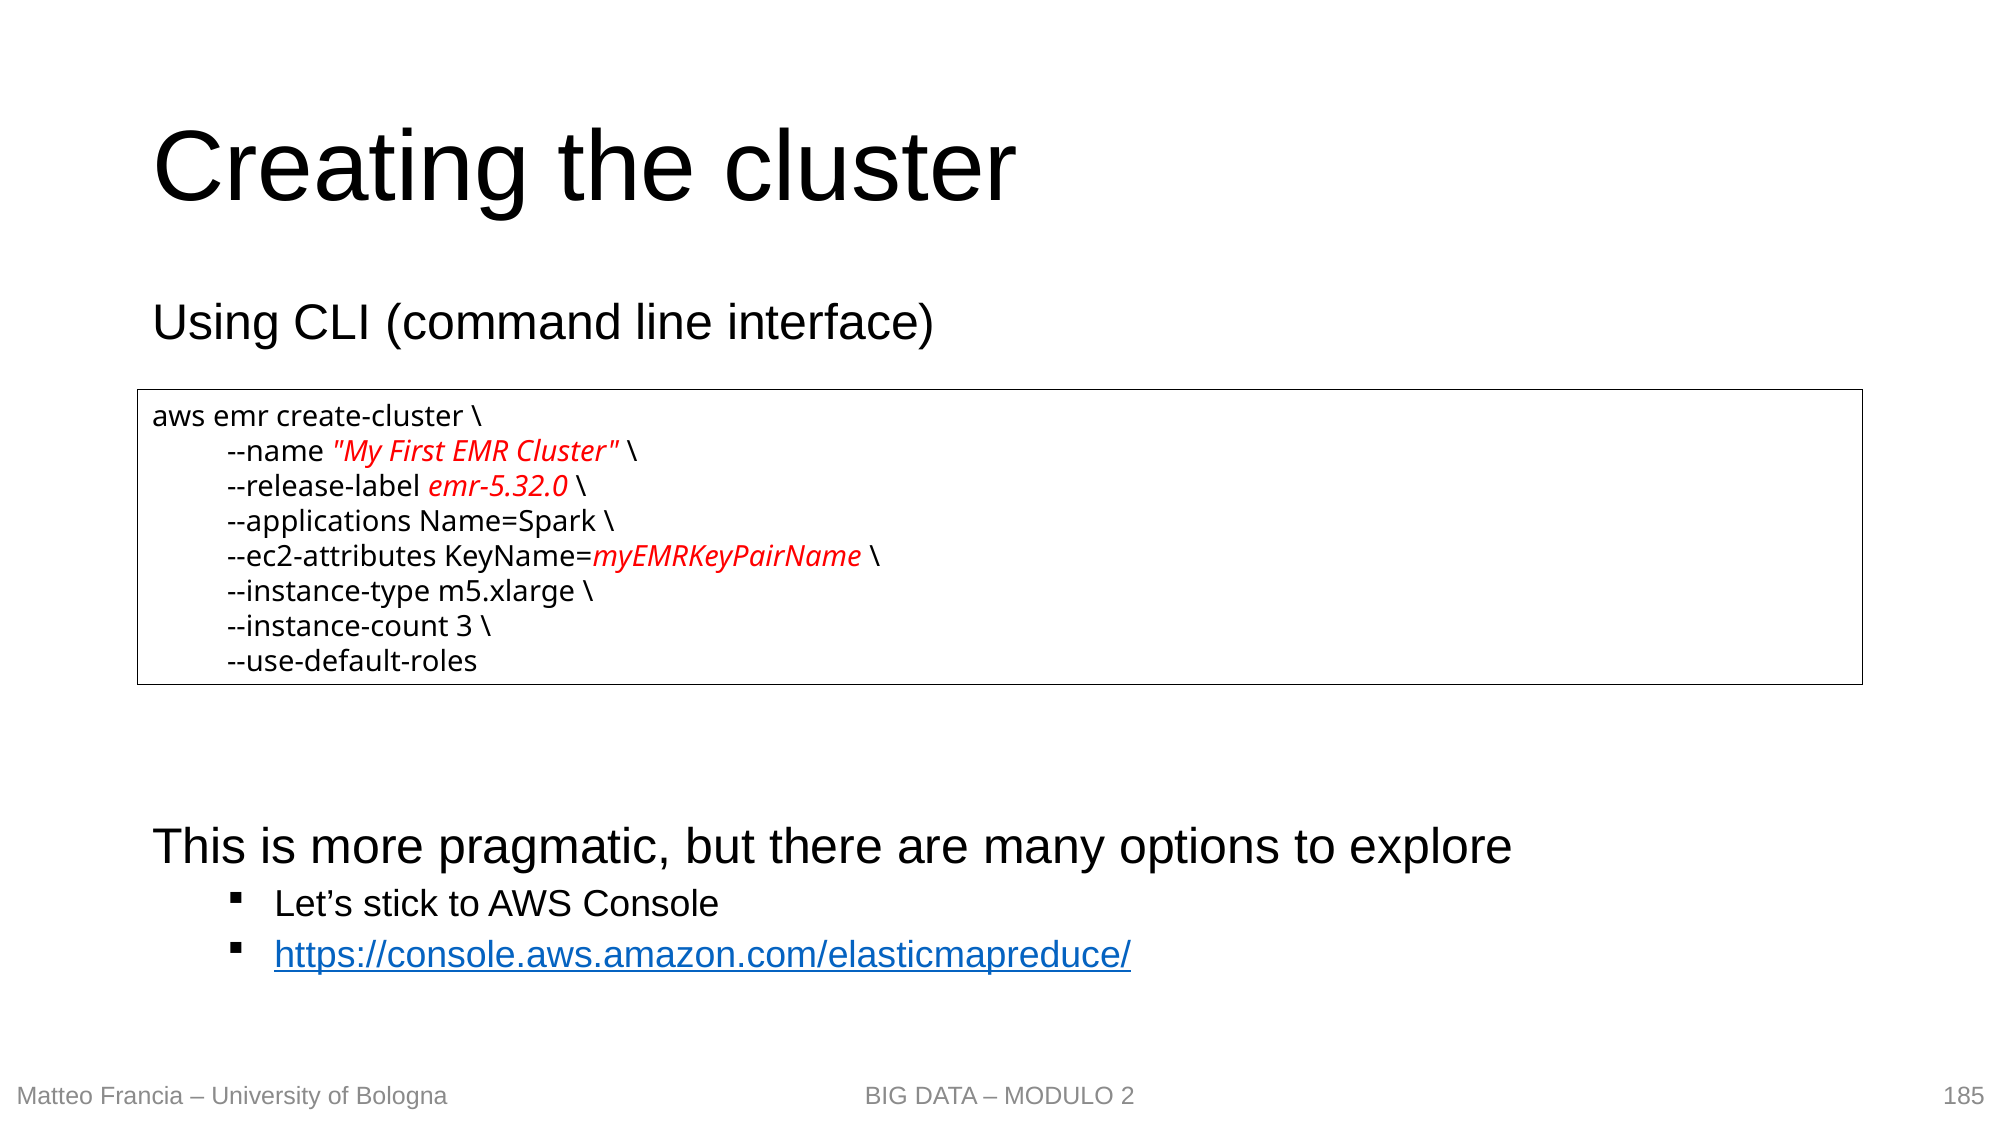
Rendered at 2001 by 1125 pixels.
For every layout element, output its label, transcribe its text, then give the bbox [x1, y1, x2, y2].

footer Matteo Francia – University of Bologna [0, 1065, 466, 1125]
list Using CLI (command line interface) This is more pragmatic, but there are many options to explore Let’s stick to AWS Console https://console.aws.amazon.com/elasticmapreduce/ [137, 278, 1863, 389]
slide_number 185 [1550, 1065, 2000, 1125]
text_box aws emr create-cluster \ --name "My First EMR Cluster" \ --release-label emr-5.32.0 \ --applications Name=Spark \ --ec2-attributes KeyName=myEMRKeyPairName \ --instance-type m5.xlarge \ --instance-count 3 \ --use-default-roles [137, 389, 1863, 685]
list Using CLI (command line interface) This is more pragmatic, but there are many options to explore Let’s stick to AWS Console https://console.aws.amazon.com/elasticmapreduce/ [137, 685, 1863, 993]
title Creating the cluster [137, 59, 1863, 278]
